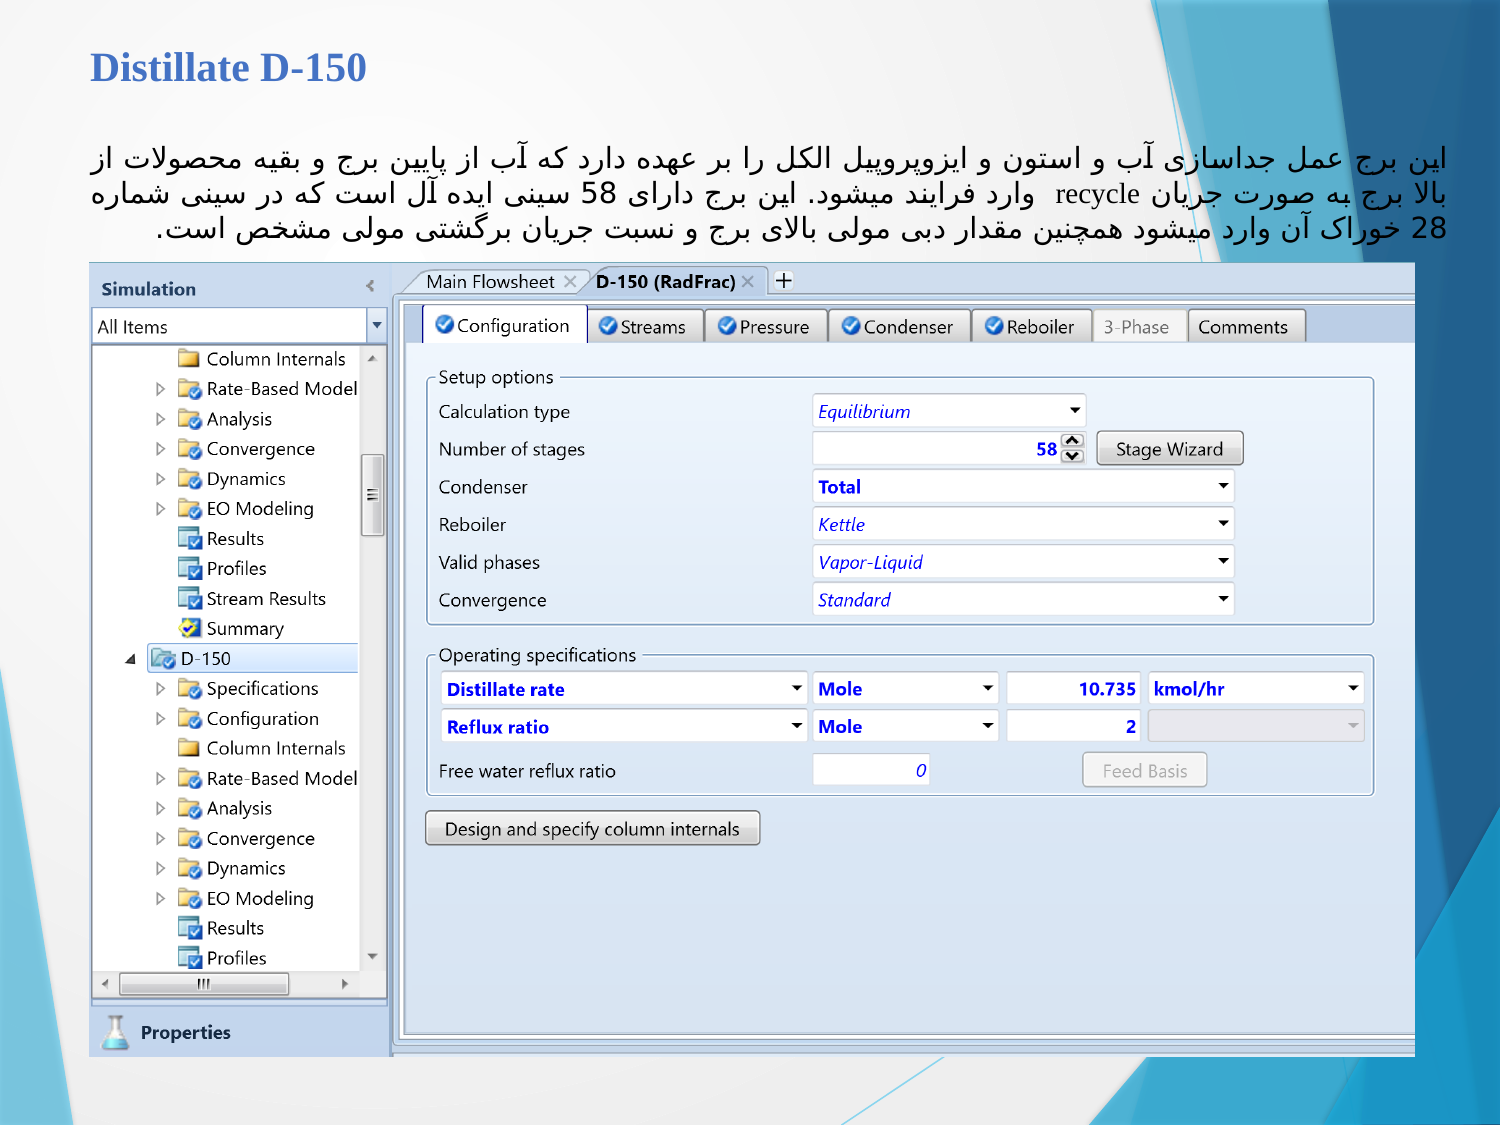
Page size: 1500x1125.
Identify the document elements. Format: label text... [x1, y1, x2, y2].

text_box Distillate D-150 این برج عمل جداسازی آب و استون و ایزوپروپیل الکل را بر عهده دارد که آب از پایین برج و بقیه محصولات از بالا برج به صورت جریان recycle وارد فرایند می­شود. این برج دارای 58 سینی ایده آل است که در سینی شماره 28 خوراک آن وارد می­شود همچنین مقدار دبی مولی بالای برج و نسبت جریان برگشتی مولی مشخص است. [75, 32, 1463, 262]
picture [89, 261, 1416, 1058]
